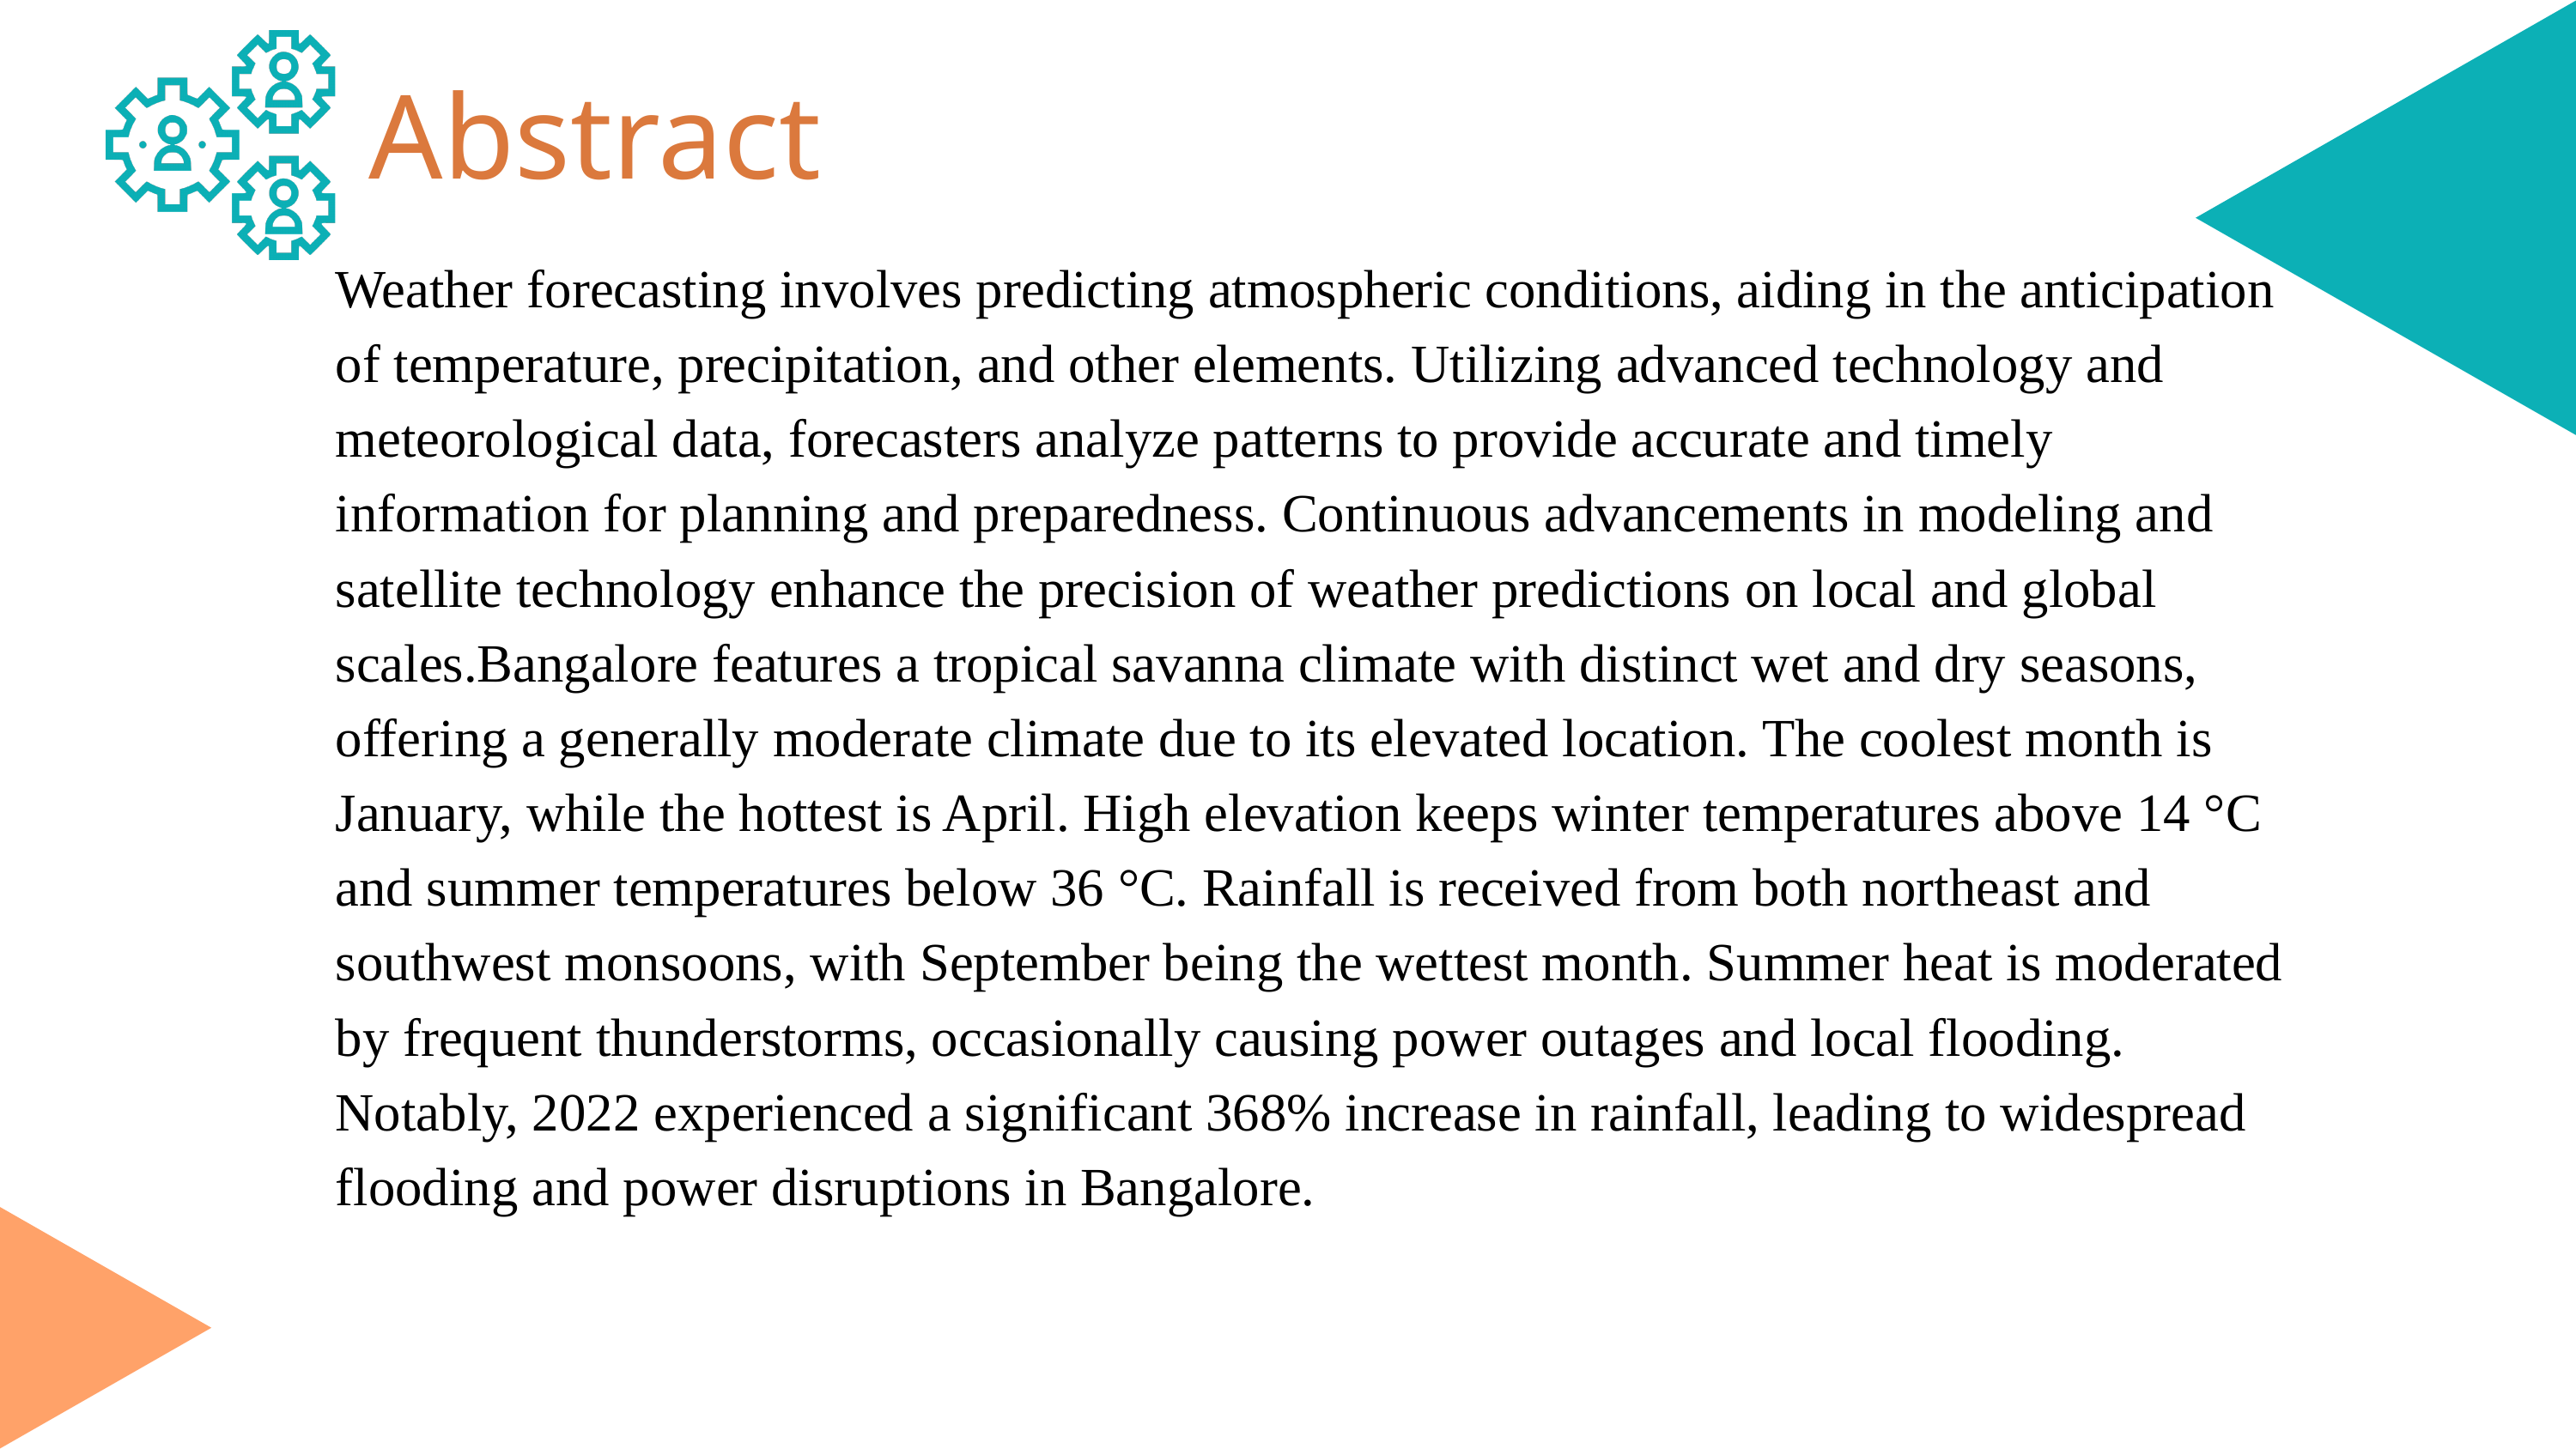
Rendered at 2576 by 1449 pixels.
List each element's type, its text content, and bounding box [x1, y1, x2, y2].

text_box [2168, 27, 2576, 409]
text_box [0, 1222, 227, 1434]
text_box Weather forecasting involves predicting atmospheric conditions, aiding in the anticipation of temperature, precipitation, and other elements. Utilizing advanced technology and meteorological data, forecasters analyze patterns to provide accurate and timely information for planning and preparedness. Continuous advancements in modeling and satellite technology enhance the precision of weather predictions on local and global scales.Bangalore features a tropical savanna climate with distinct wet and dry seasons, offering a generally moderate climate due to its elevated location. The coolest month is January, while the hottest is April. High elevation keeps winter temperatures above 14 °C and summer temperatures below 36 °C. Rainfall is received from both northeast and southwest monsoons, with September being the wettest month. Summer heat is moderated by frequent thunderstorms, occasionally causing power outages and local flooding. Notably, 2022 experienced a significant 368% increase in rainfall, leading to widespread flooding and power disruptions in Bangalore. [335, 243, 2318, 1216]
text_box [106, 30, 336, 260]
text_box Abstract [368, 39, 1465, 203]
